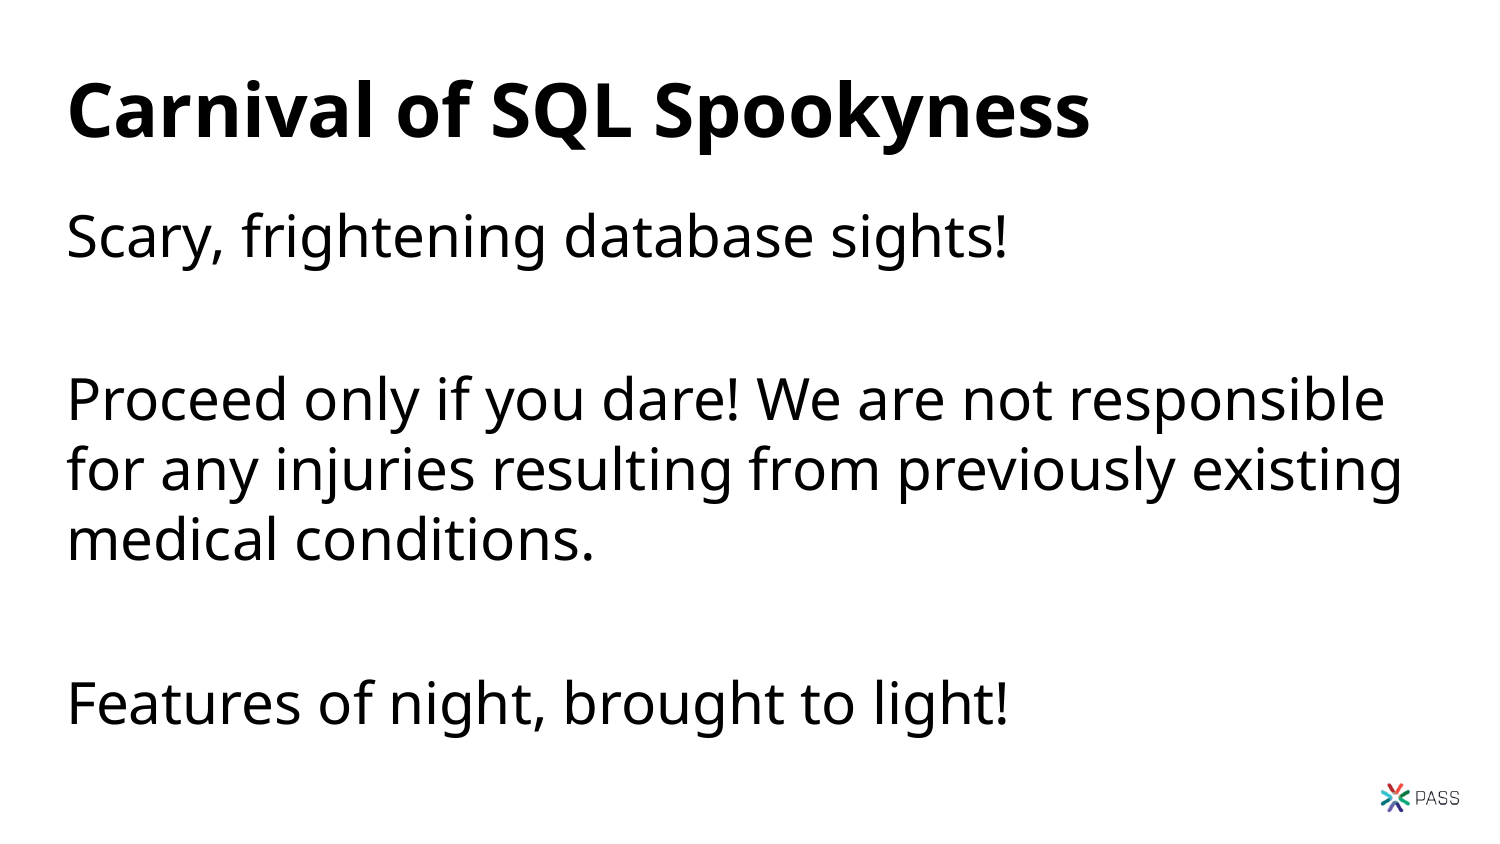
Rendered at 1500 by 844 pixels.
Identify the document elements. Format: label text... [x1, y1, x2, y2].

picture [1379, 781, 1460, 814]
title Carnival of SQL Spookyness [51, 71, 1443, 173]
list Scary, frightening database sights! Proceed only if you dare! We are not responsible for any injuries resulting from previously existing medical conditions. Features of night, brought to light! [51, 191, 1443, 753]
